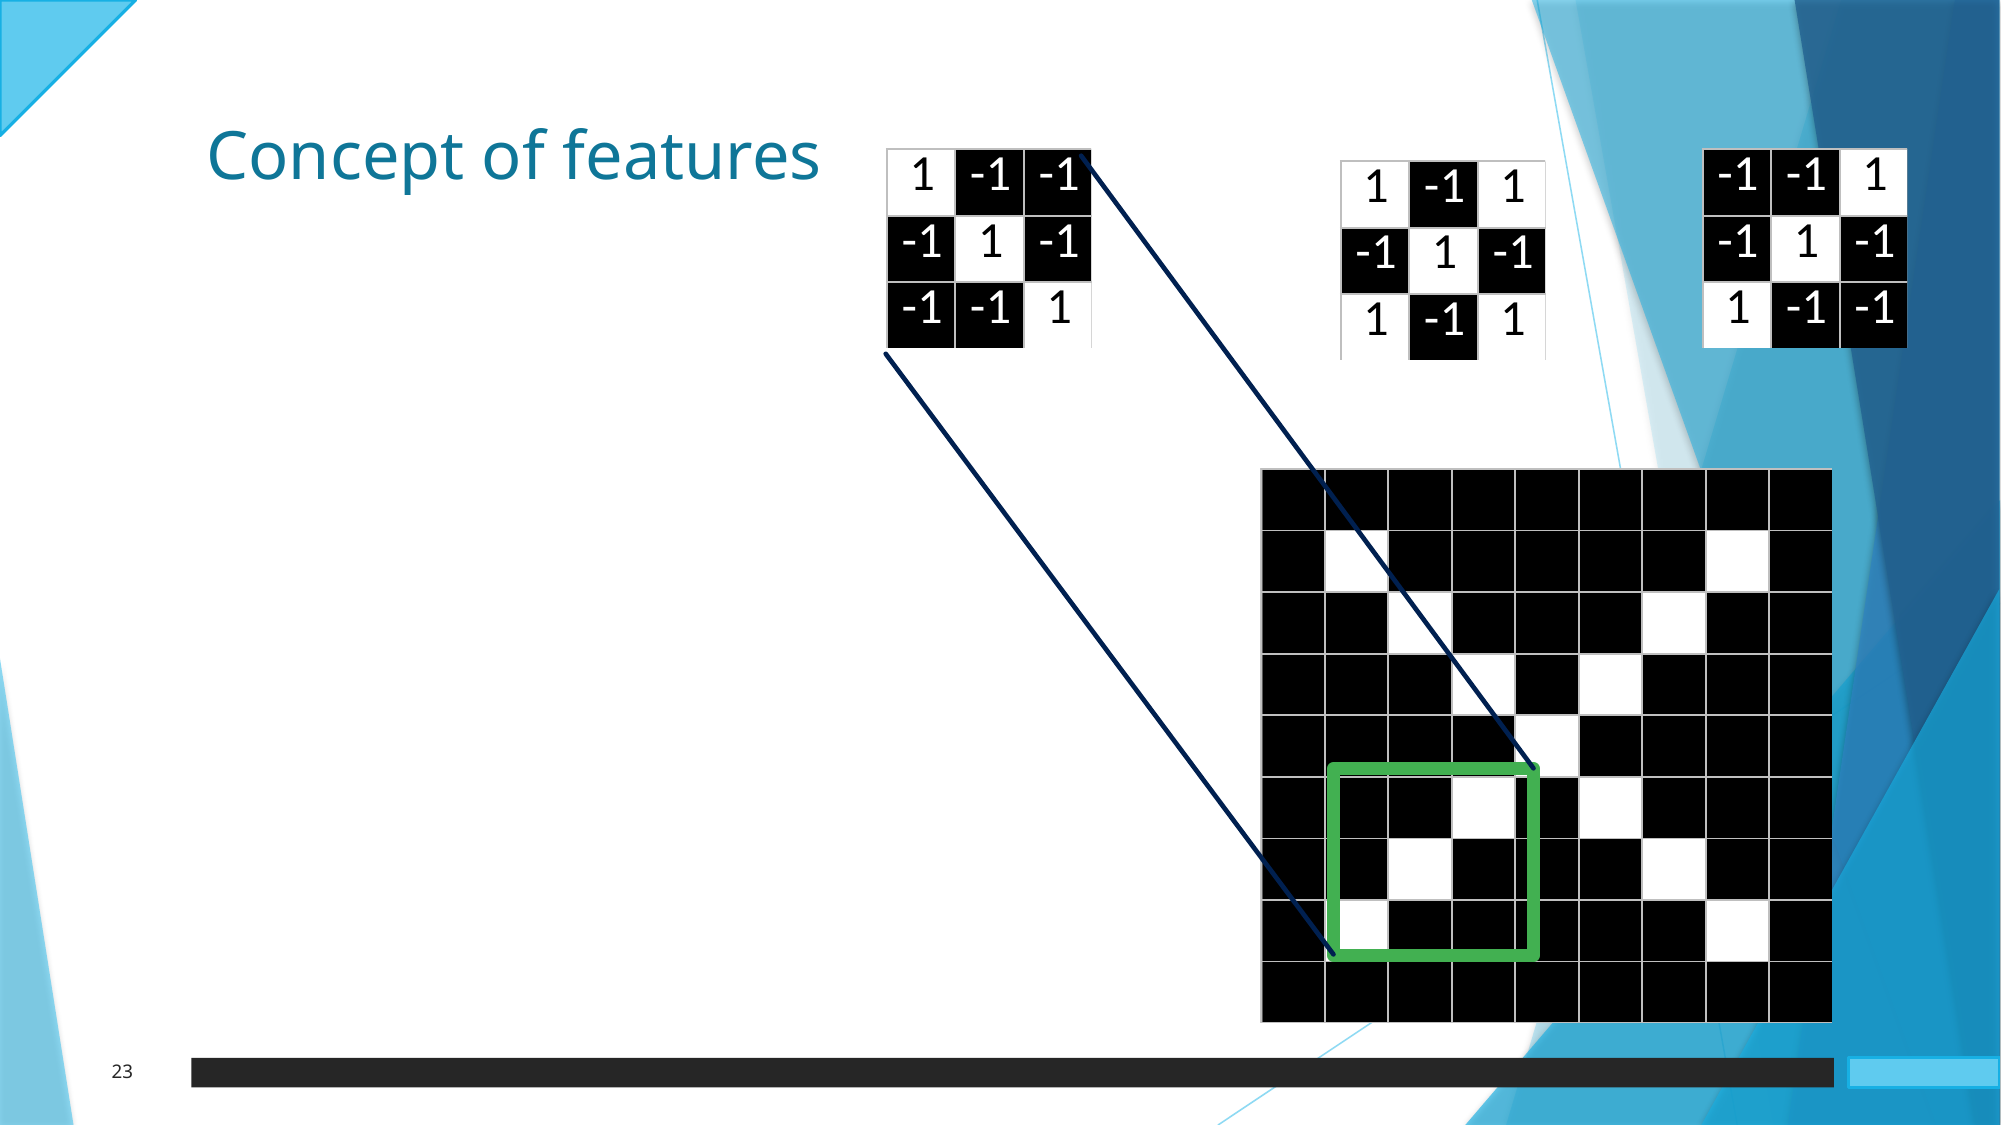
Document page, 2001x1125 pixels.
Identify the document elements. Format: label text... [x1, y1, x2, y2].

slide_number 23 [67, 1042, 178, 1103]
picture [1701, 148, 1910, 351]
text_box [1847, 1056, 2000, 1089]
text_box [1080, 155, 1534, 769]
picture [1534, 160, 1548, 363]
text_box [190, 1056, 1835, 1089]
text_box [0, 0, 138, 137]
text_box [885, 353, 1334, 955]
text_box Concept of features [191, 105, 1786, 280]
picture [1259, 467, 1835, 1025]
picture [885, 148, 1094, 351]
